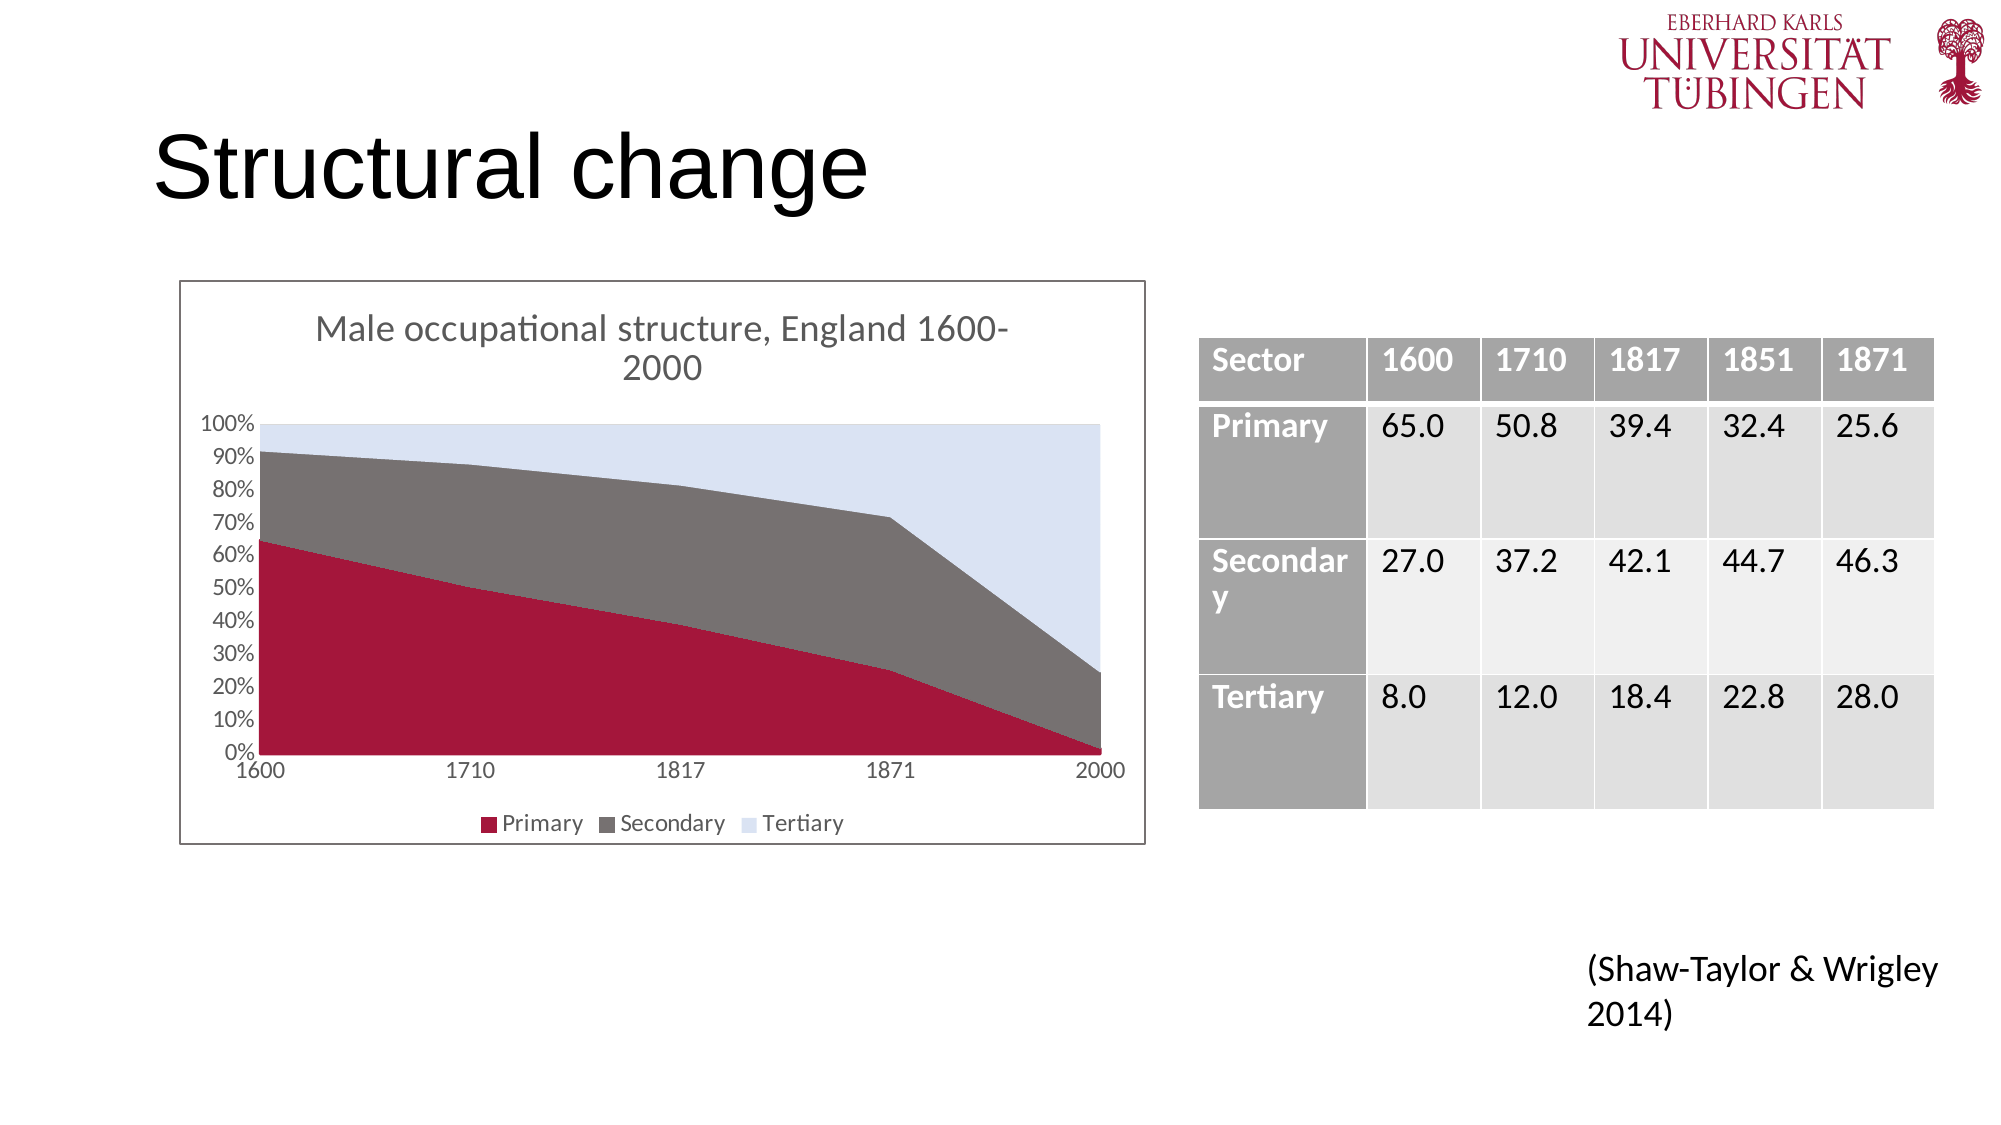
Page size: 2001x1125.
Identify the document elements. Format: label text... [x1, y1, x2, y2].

table_cell 46.3 [1823, 540, 1934, 674]
table_cell 39.4 [1595, 407, 1707, 538]
table_header 1817 [1595, 338, 1707, 401]
table_cell 50.8 [1482, 407, 1594, 538]
table_header 1851 [1709, 338, 1821, 401]
table_cell 18.4 [1595, 675, 1707, 809]
table_cell 8.0 [1368, 675, 1480, 809]
table_header 1710 [1482, 338, 1594, 401]
table_header 1871 [1823, 338, 1934, 401]
table_cell 42.1 [1595, 540, 1707, 674]
chart [179, 279, 1146, 845]
table_header Sector [1199, 338, 1366, 401]
table_cell 44.7 [1709, 540, 1821, 674]
title Structural change [137, 59, 1863, 278]
table_cell Primary [1199, 407, 1366, 538]
table_cell Secondary [1199, 540, 1366, 674]
table_cell 28.0 [1823, 675, 1934, 809]
table_cell Tertiary [1199, 675, 1366, 809]
table_cell 27.0 [1368, 540, 1480, 674]
table_cell 65.0 [1368, 407, 1480, 538]
text_box (Shaw-Taylor & Wrigley 2014) [1571, 936, 2000, 1042]
table_cell 22.8 [1709, 675, 1821, 809]
table_header 1600 [1368, 338, 1480, 401]
table_cell 25.6 [1823, 407, 1934, 538]
table_cell 32.4 [1709, 407, 1821, 538]
table_cell 12.0 [1482, 675, 1594, 809]
table_cell 37.2 [1482, 540, 1594, 674]
picture [1611, 0, 1989, 121]
